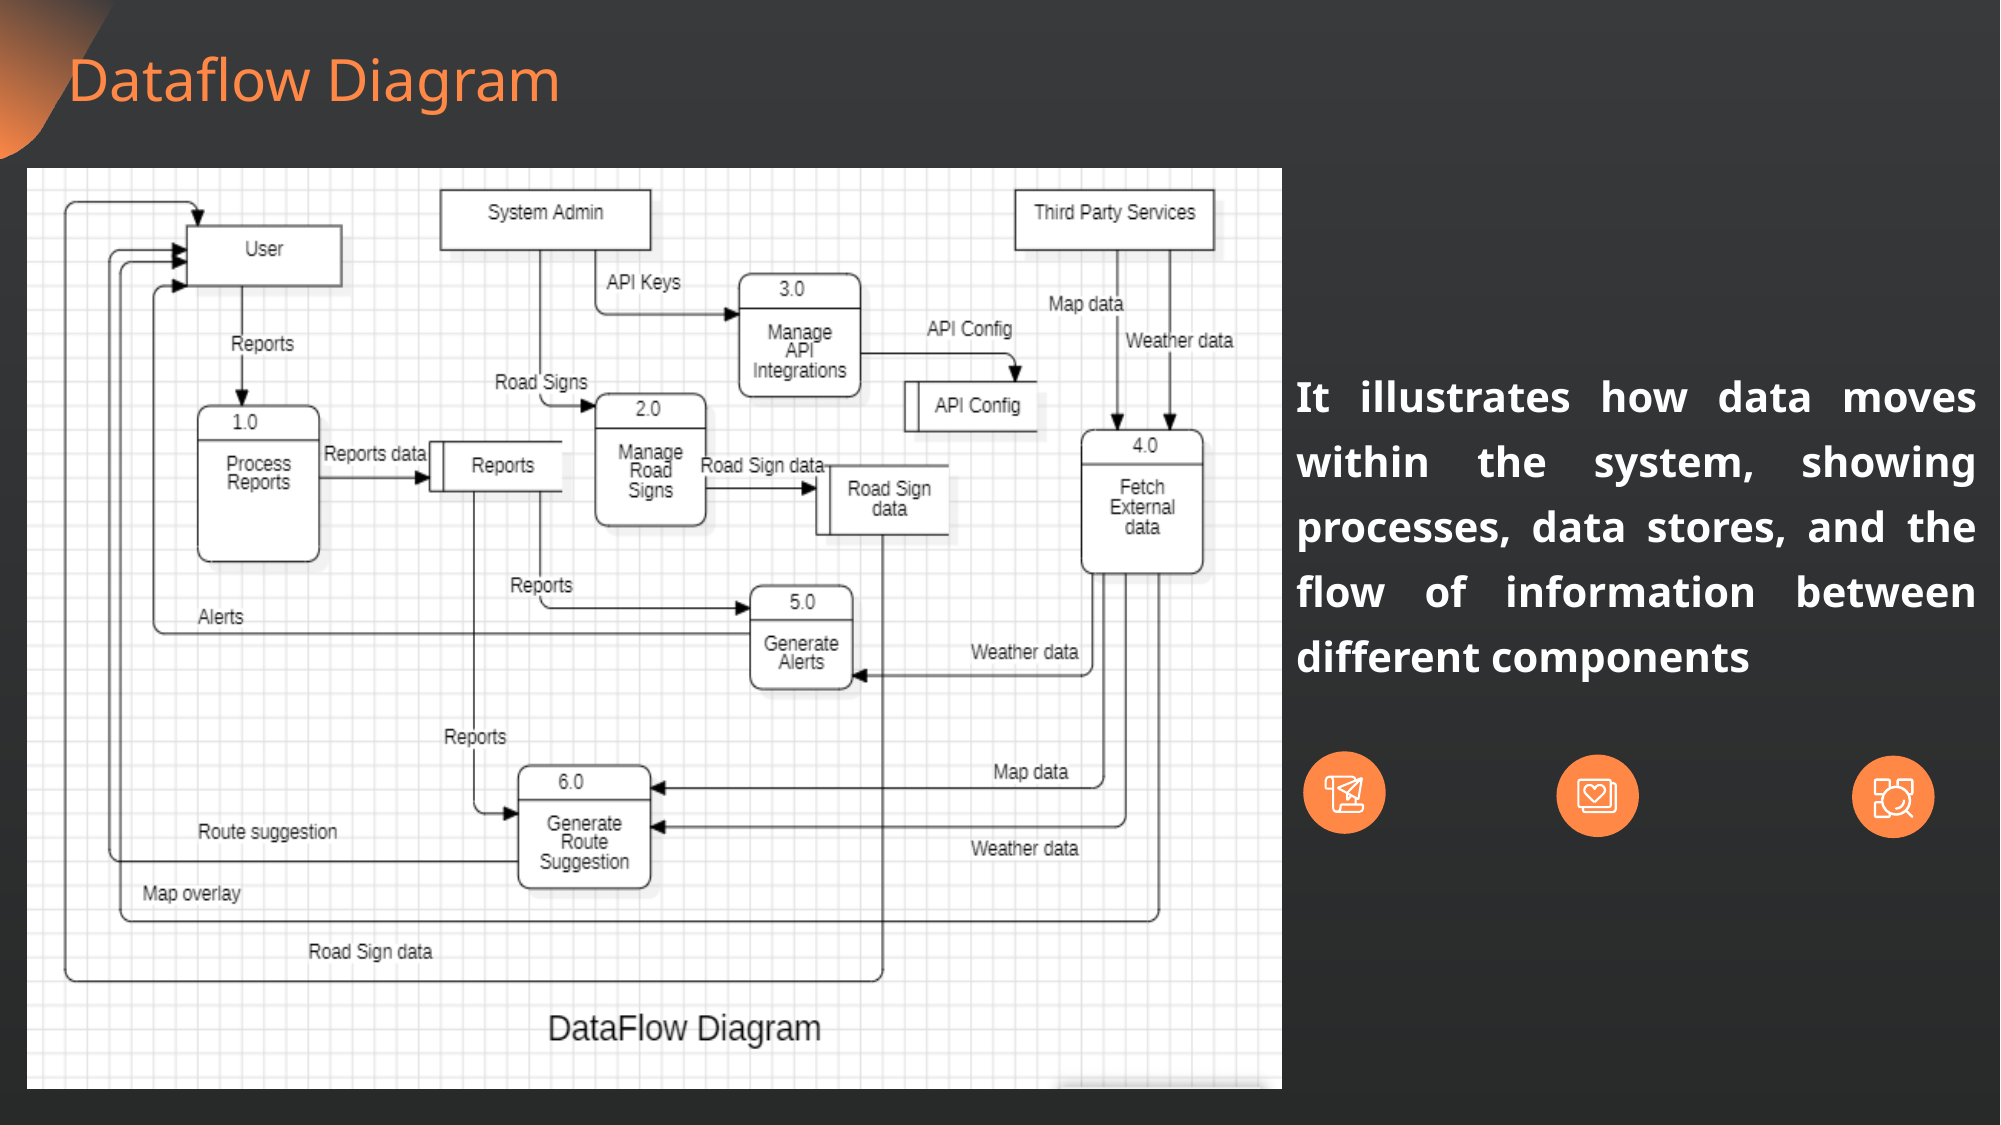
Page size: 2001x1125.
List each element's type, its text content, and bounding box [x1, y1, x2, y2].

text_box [1577, 778, 1617, 814]
text_box Dataflow Diagram [52, 35, 685, 121]
text_box [1555, 753, 1640, 839]
text_box [1851, 754, 1936, 840]
text_box It illustrates how data moves within the system, showing processes, data stores, and the flow of information between different components [1282, 348, 1993, 676]
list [27, 168, 1282, 1089]
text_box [1324, 775, 1365, 813]
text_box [1873, 778, 1914, 819]
text_box [1302, 750, 1387, 835]
text_box [0, 0, 117, 160]
